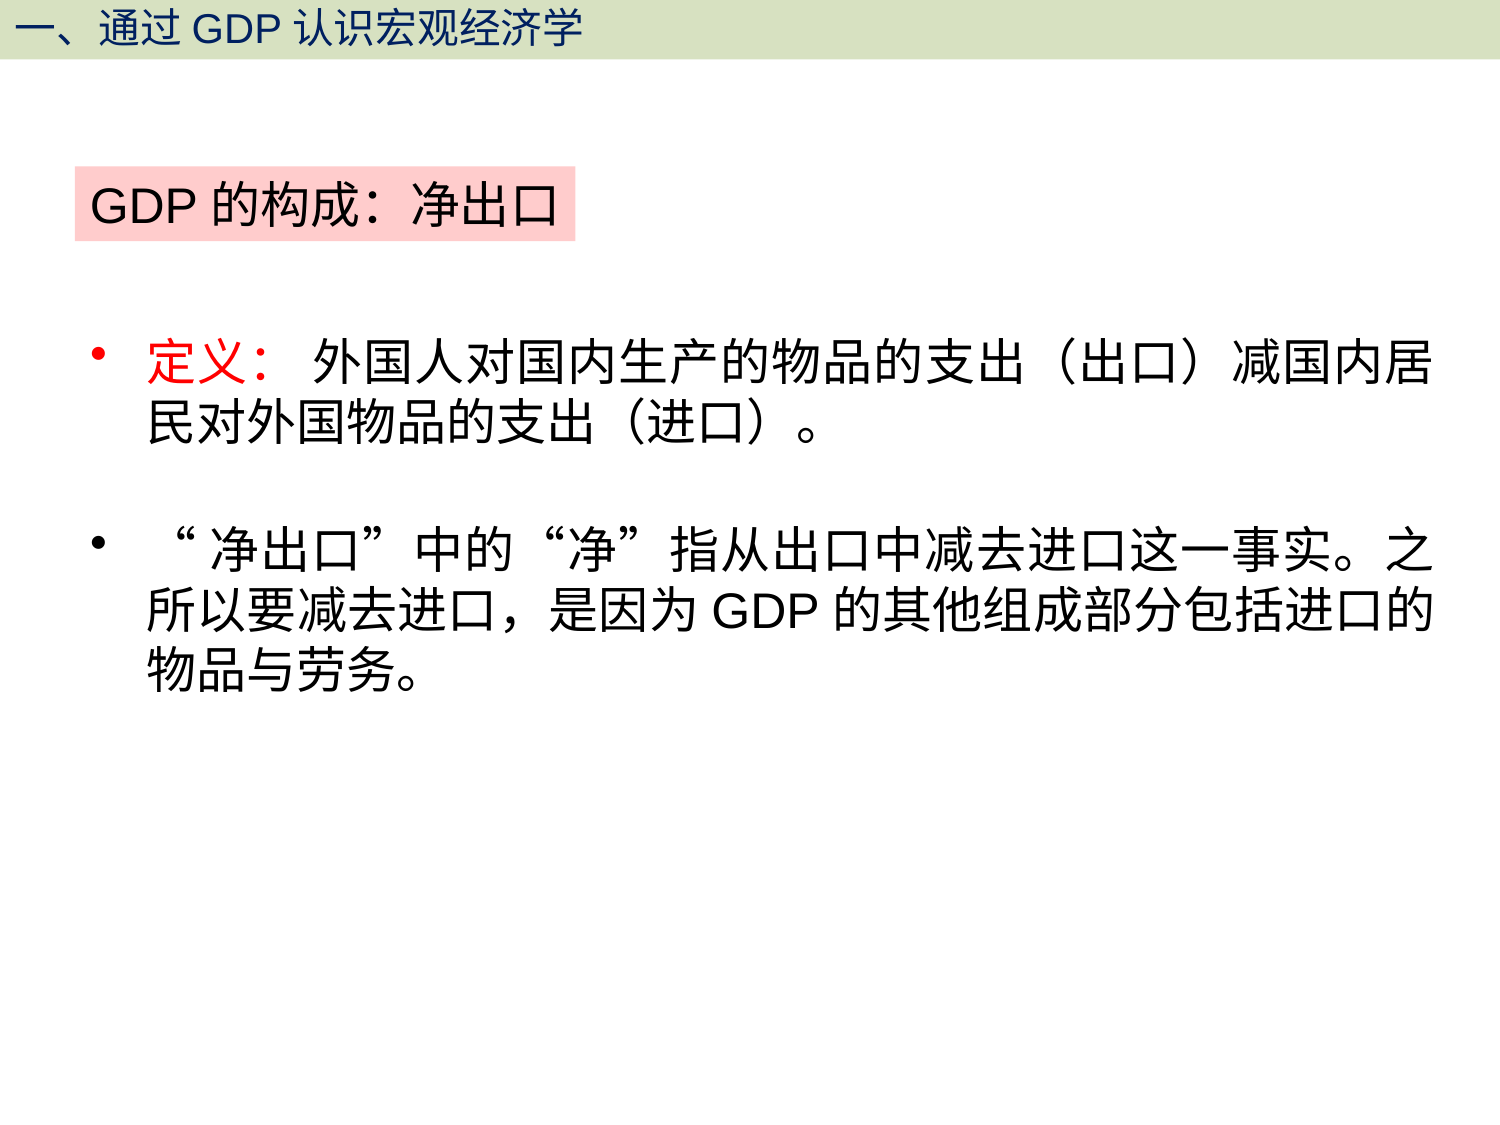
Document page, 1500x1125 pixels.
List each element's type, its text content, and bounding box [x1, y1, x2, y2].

text_box GDP的构成：净出口 [74, 166, 576, 242]
list 定义： 外国人对国内生产的物品的支出（出口）减国内居民对外国物品的支出（进口）。 “净出口”中的“净”指从出口中减去进口这一事实。之所以要减去进口，是因为GDP的其他组成部分包括进口的物品与劳务。 [75, 262, 1450, 1005]
